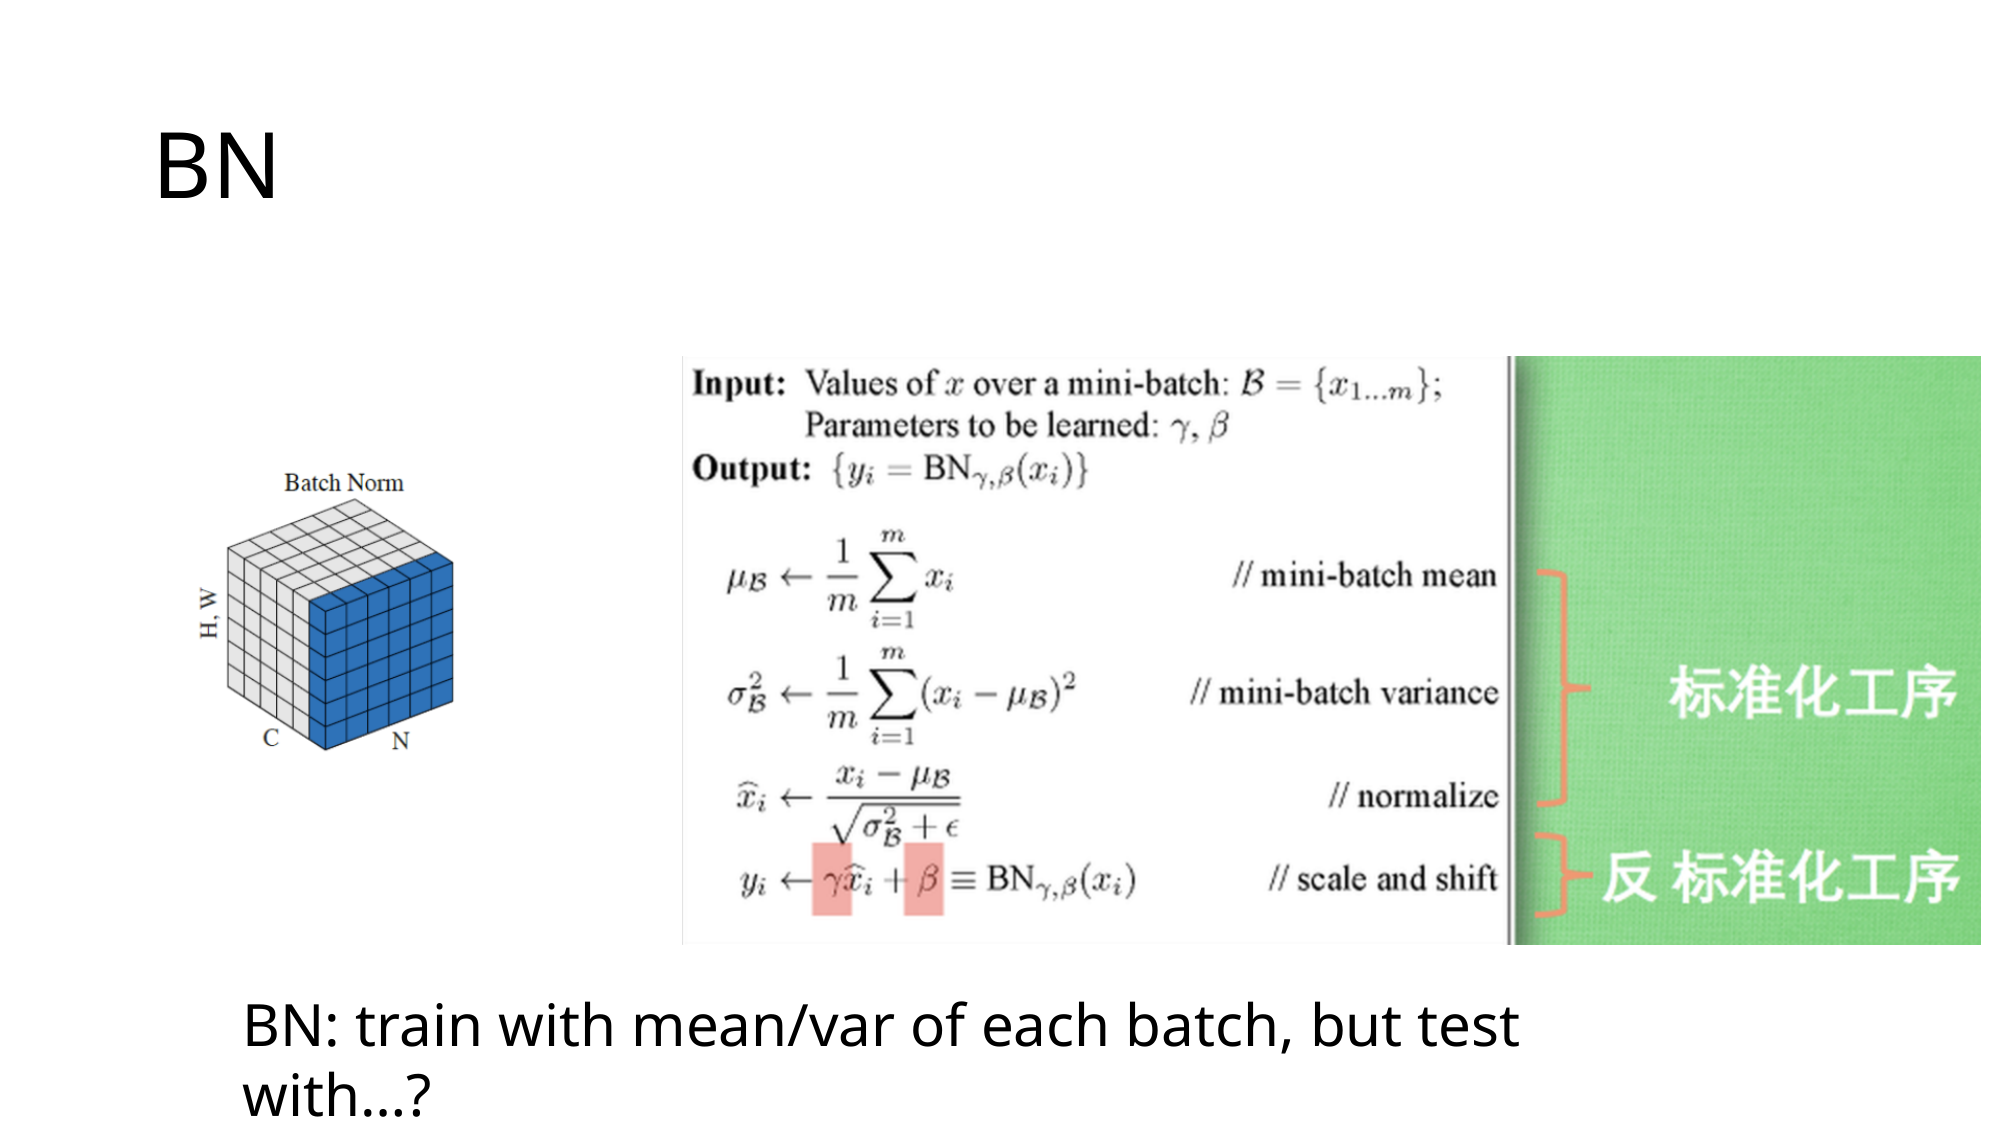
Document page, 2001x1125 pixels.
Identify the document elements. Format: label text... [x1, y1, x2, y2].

picture [682, 356, 1981, 945]
picture [186, 453, 475, 767]
text_box BN: train with mean/var of each batch, but test with…? [228, 981, 1717, 1125]
title BN [137, 59, 1863, 278]
